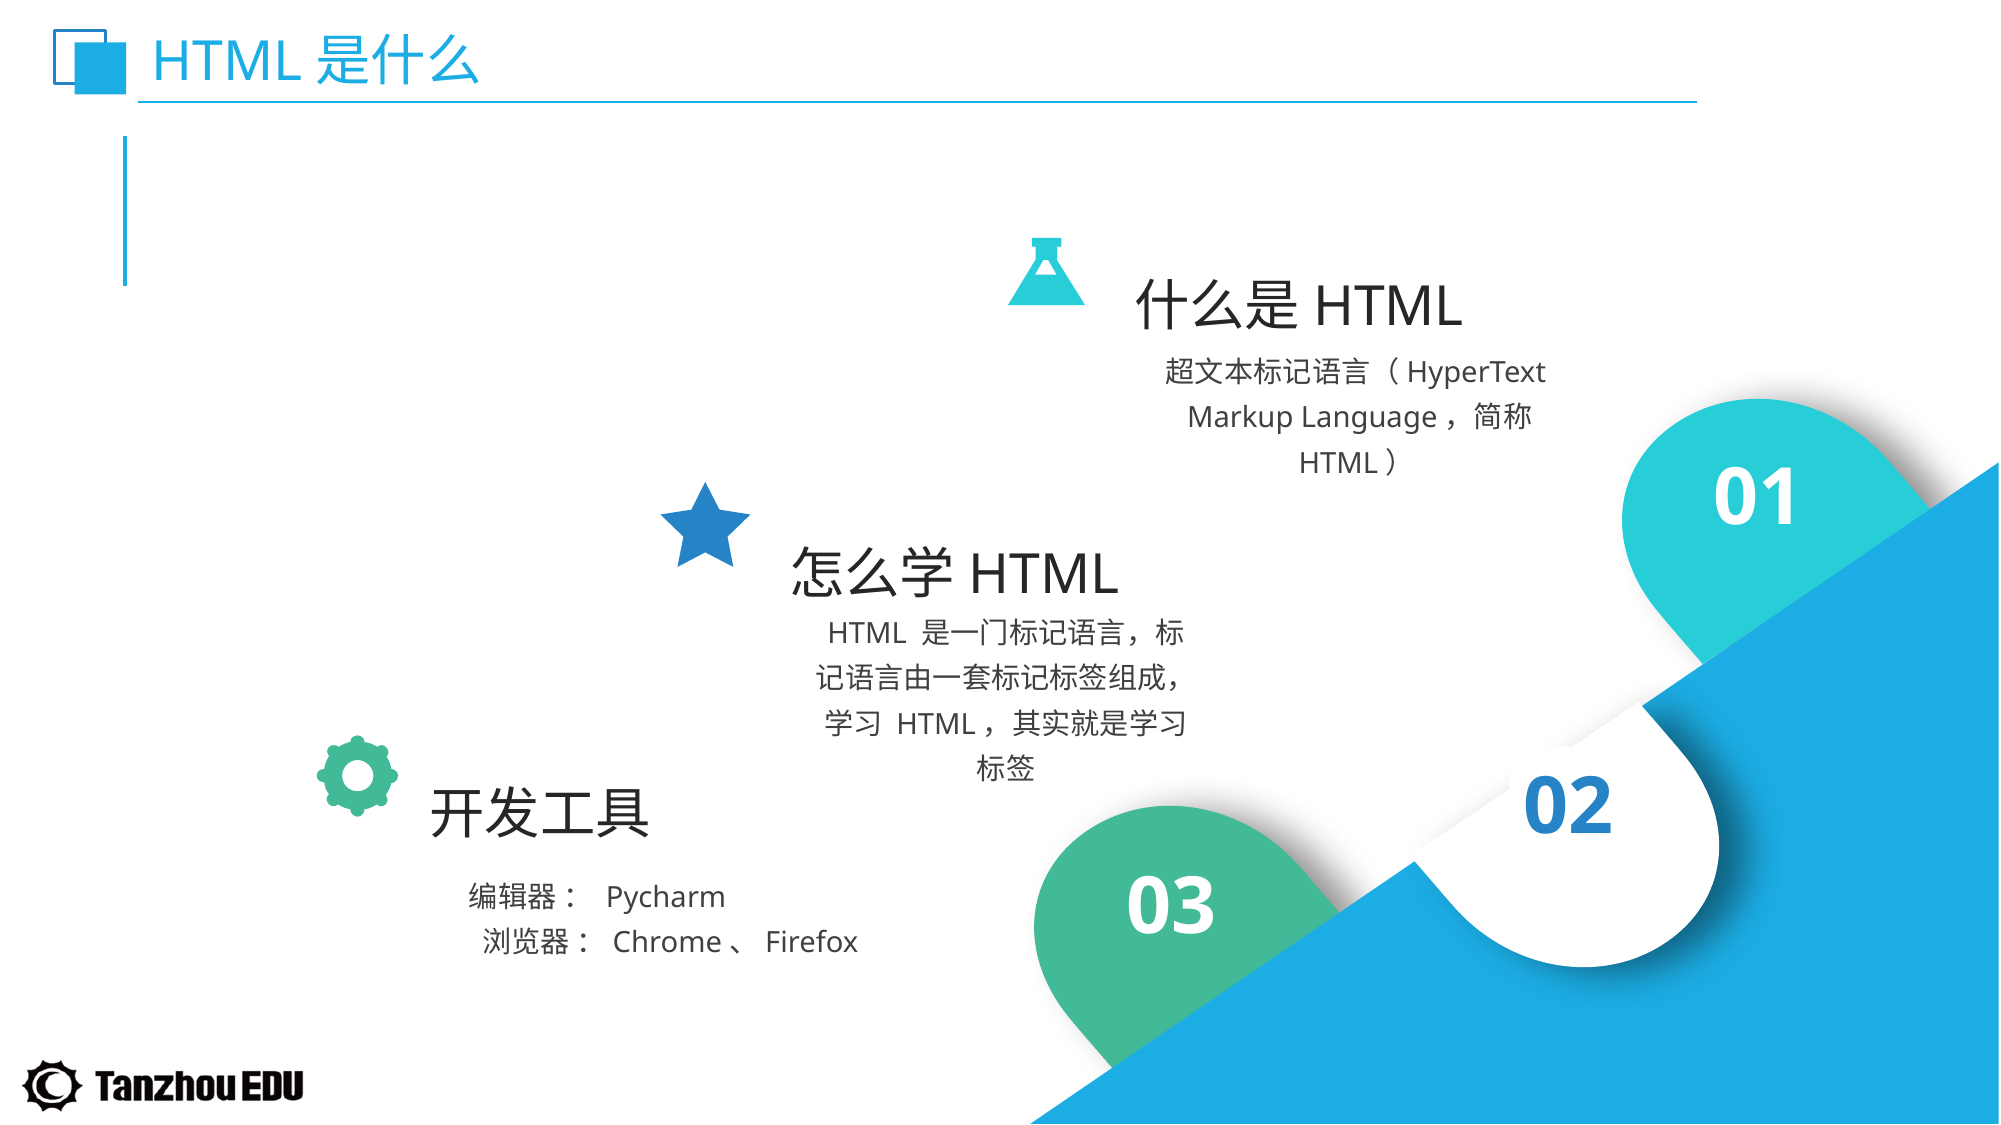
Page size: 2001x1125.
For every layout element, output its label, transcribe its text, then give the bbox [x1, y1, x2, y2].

text_box [1007, 237, 1086, 306]
text_box [1410, 702, 1720, 968]
text_box HTML是什么 [141, 34, 732, 90]
text_box HTML 是一门标记语言，标记语言由一套标记标签组成，学习 HTML，其实就是学习标签 [799, 612, 1213, 792]
text_box [1030, 462, 1999, 1124]
text_box 开发工具 [414, 757, 948, 852]
text_box 什么是HTML [1119, 249, 1614, 344]
text_box [1622, 398, 1930, 664]
text_box 02 [1508, 746, 1643, 857]
text_box 超文本标记语言（HyperText Markup Language，简称 HTML） [1133, 344, 1587, 486]
text_box 01 [1698, 437, 1833, 548]
text_box 编辑器 ： Pycharm 浏览器 ：Chrome、Firefox [359, 860, 948, 1011]
text_box [1034, 805, 1339, 1068]
text_box 怎么学HTML [774, 517, 1284, 612]
text_box 03 [1110, 847, 1245, 958]
picture [2, 1031, 328, 1125]
text_box [660, 481, 751, 567]
text_box [316, 735, 399, 817]
